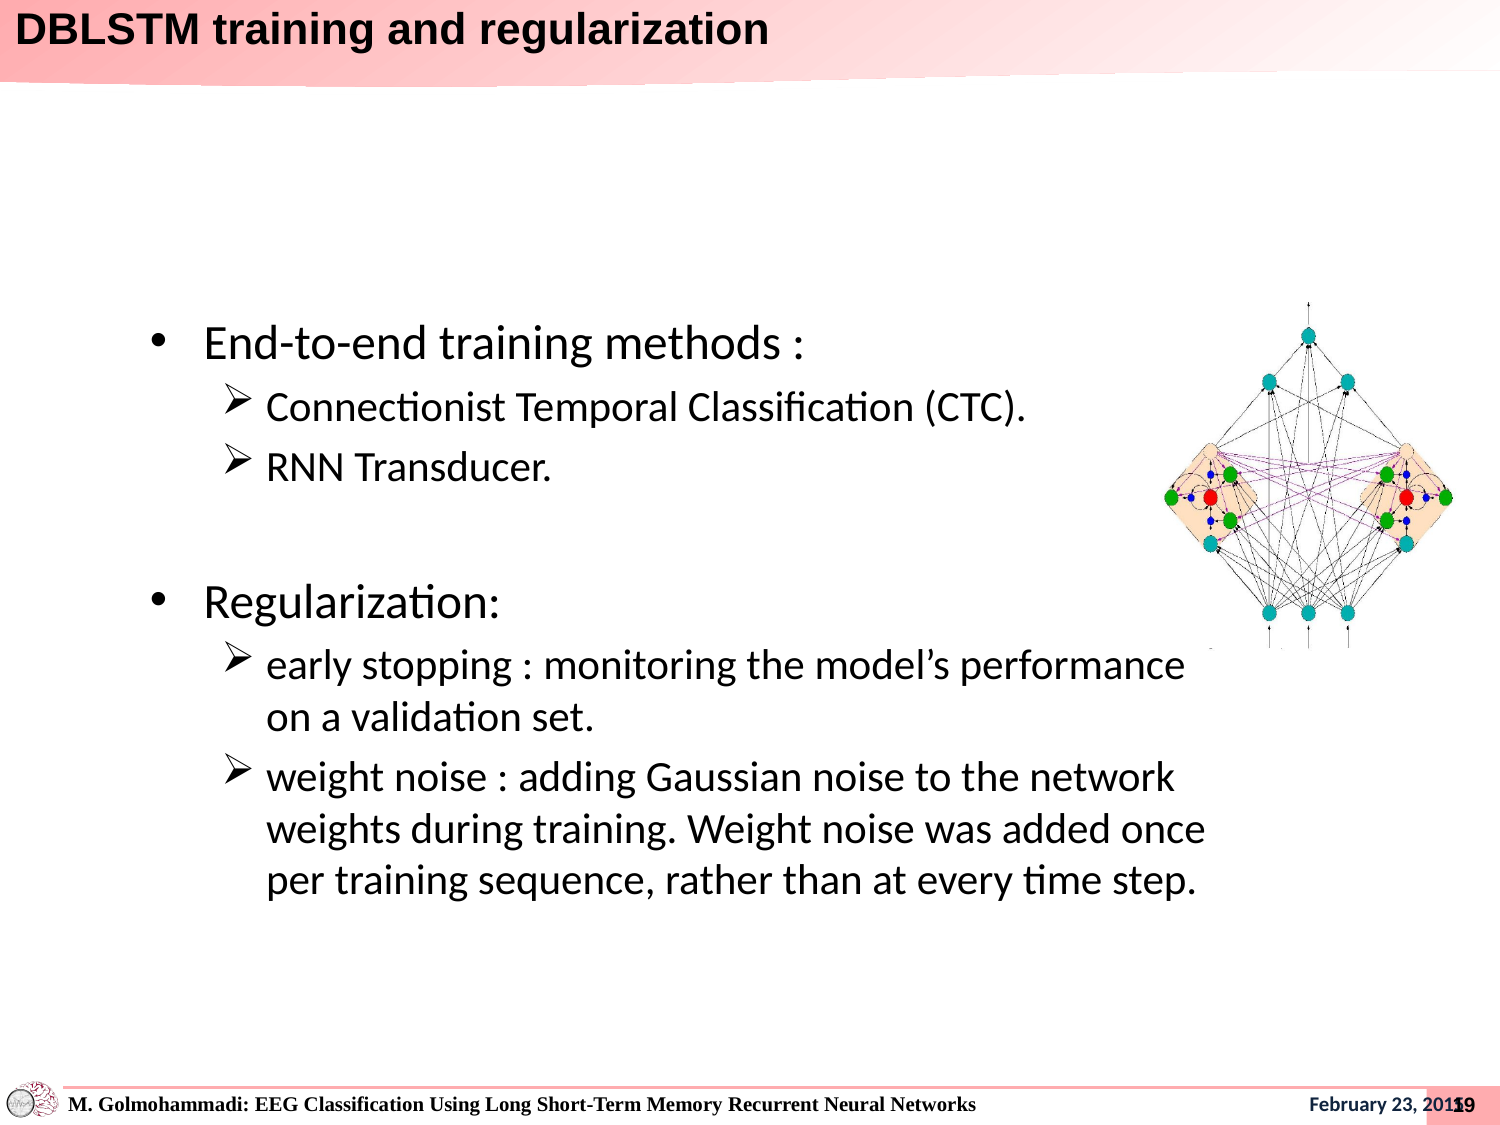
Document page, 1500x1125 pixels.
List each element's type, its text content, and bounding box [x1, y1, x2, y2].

list End-to-end training methods : Connectionist Temporal Classification (CTC). RNN Transducer. Regularization: early stopping : monitoring the model’s performance on a validation set. weight noise : adding Gaussian noise to the network weights during training. Weight noise was added once per training sequence, rather than at every time step. [135, 302, 1244, 916]
title DBLSTM training and regularization [0, 0, 1500, 54]
picture [1143, 302, 1482, 651]
picture [6, 1081, 59, 1118]
